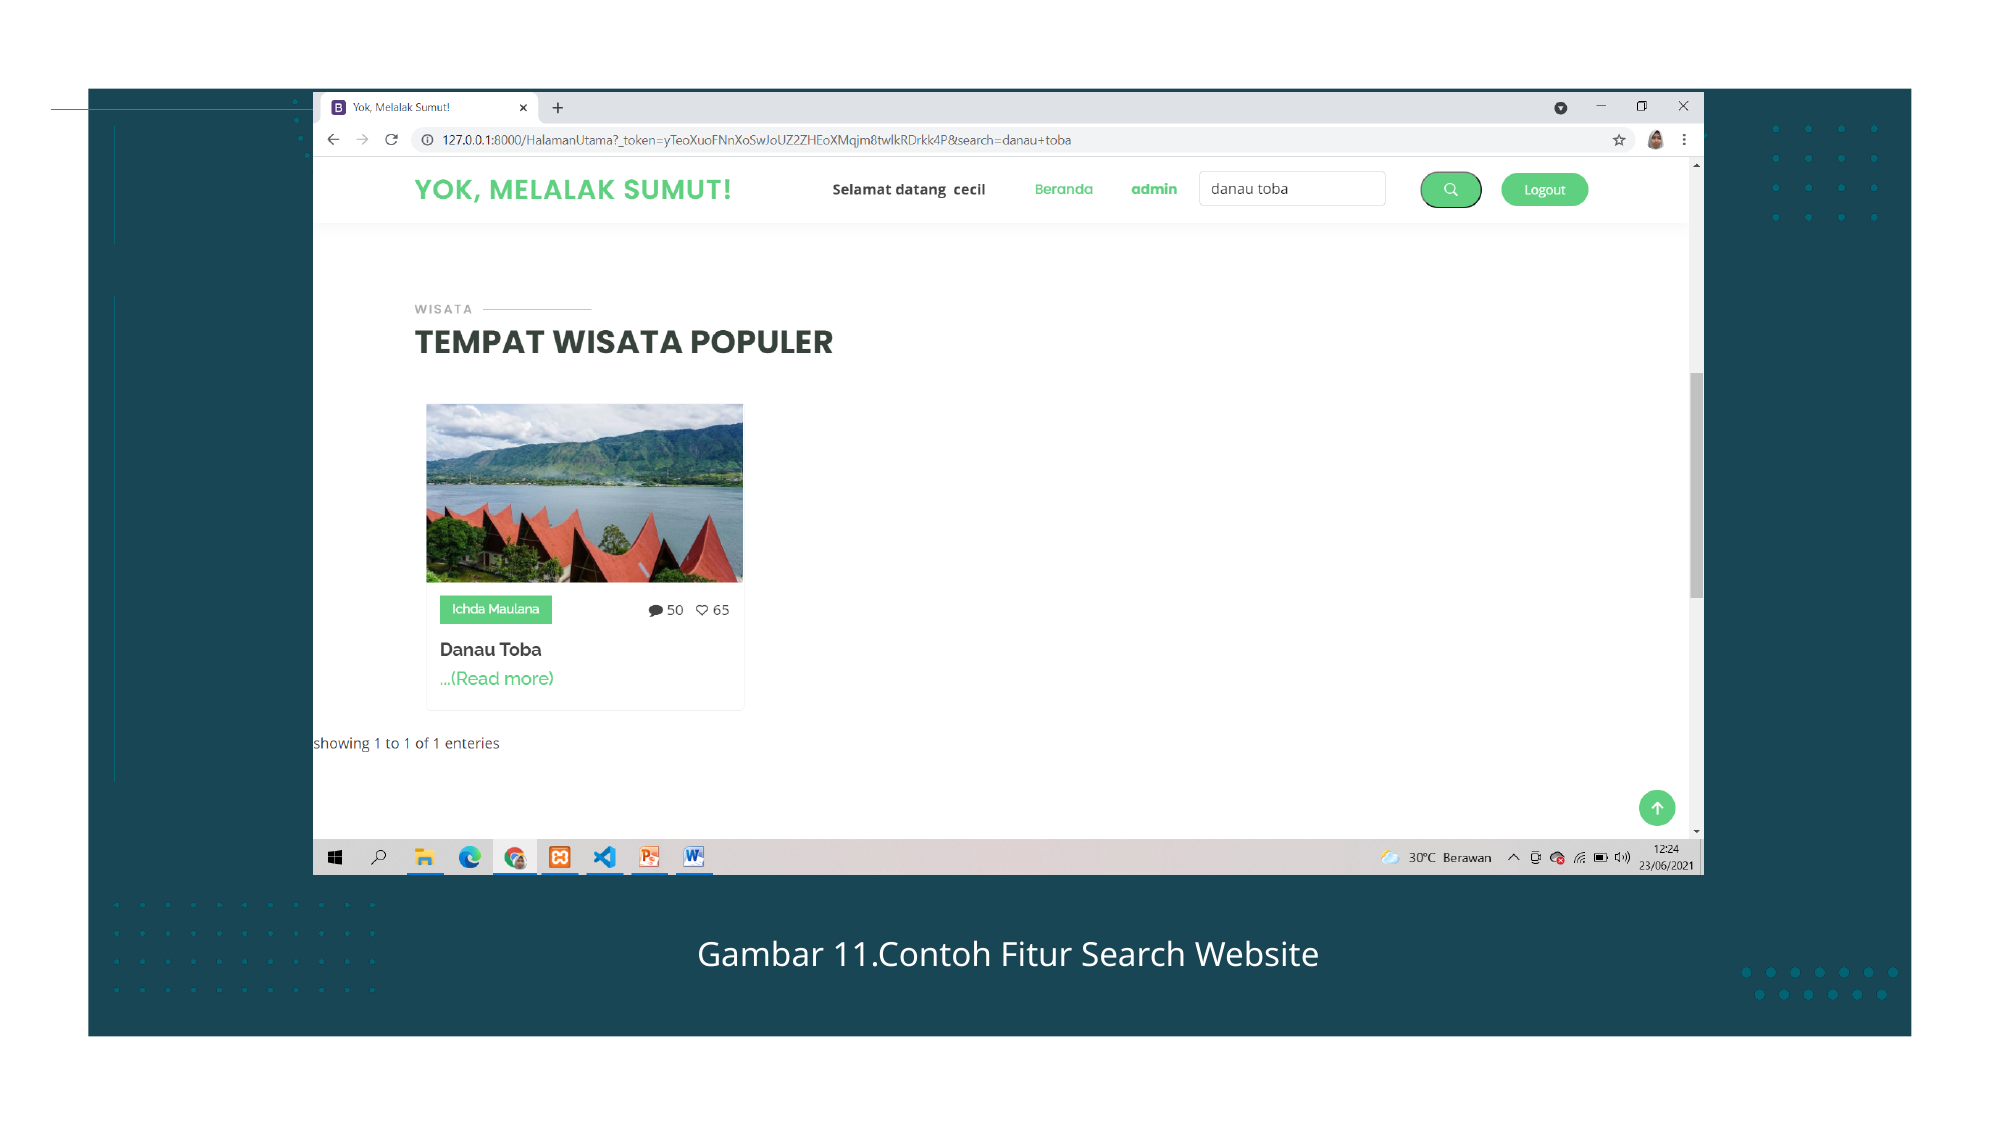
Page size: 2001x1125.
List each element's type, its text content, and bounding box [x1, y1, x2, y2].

text_box Gambar 11.Contoh Fitur Search Website [628, 918, 1389, 989]
picture [1772, 125, 1878, 221]
picture [292, 92, 1708, 875]
picture [1741, 967, 1899, 1000]
picture [114, 902, 375, 993]
